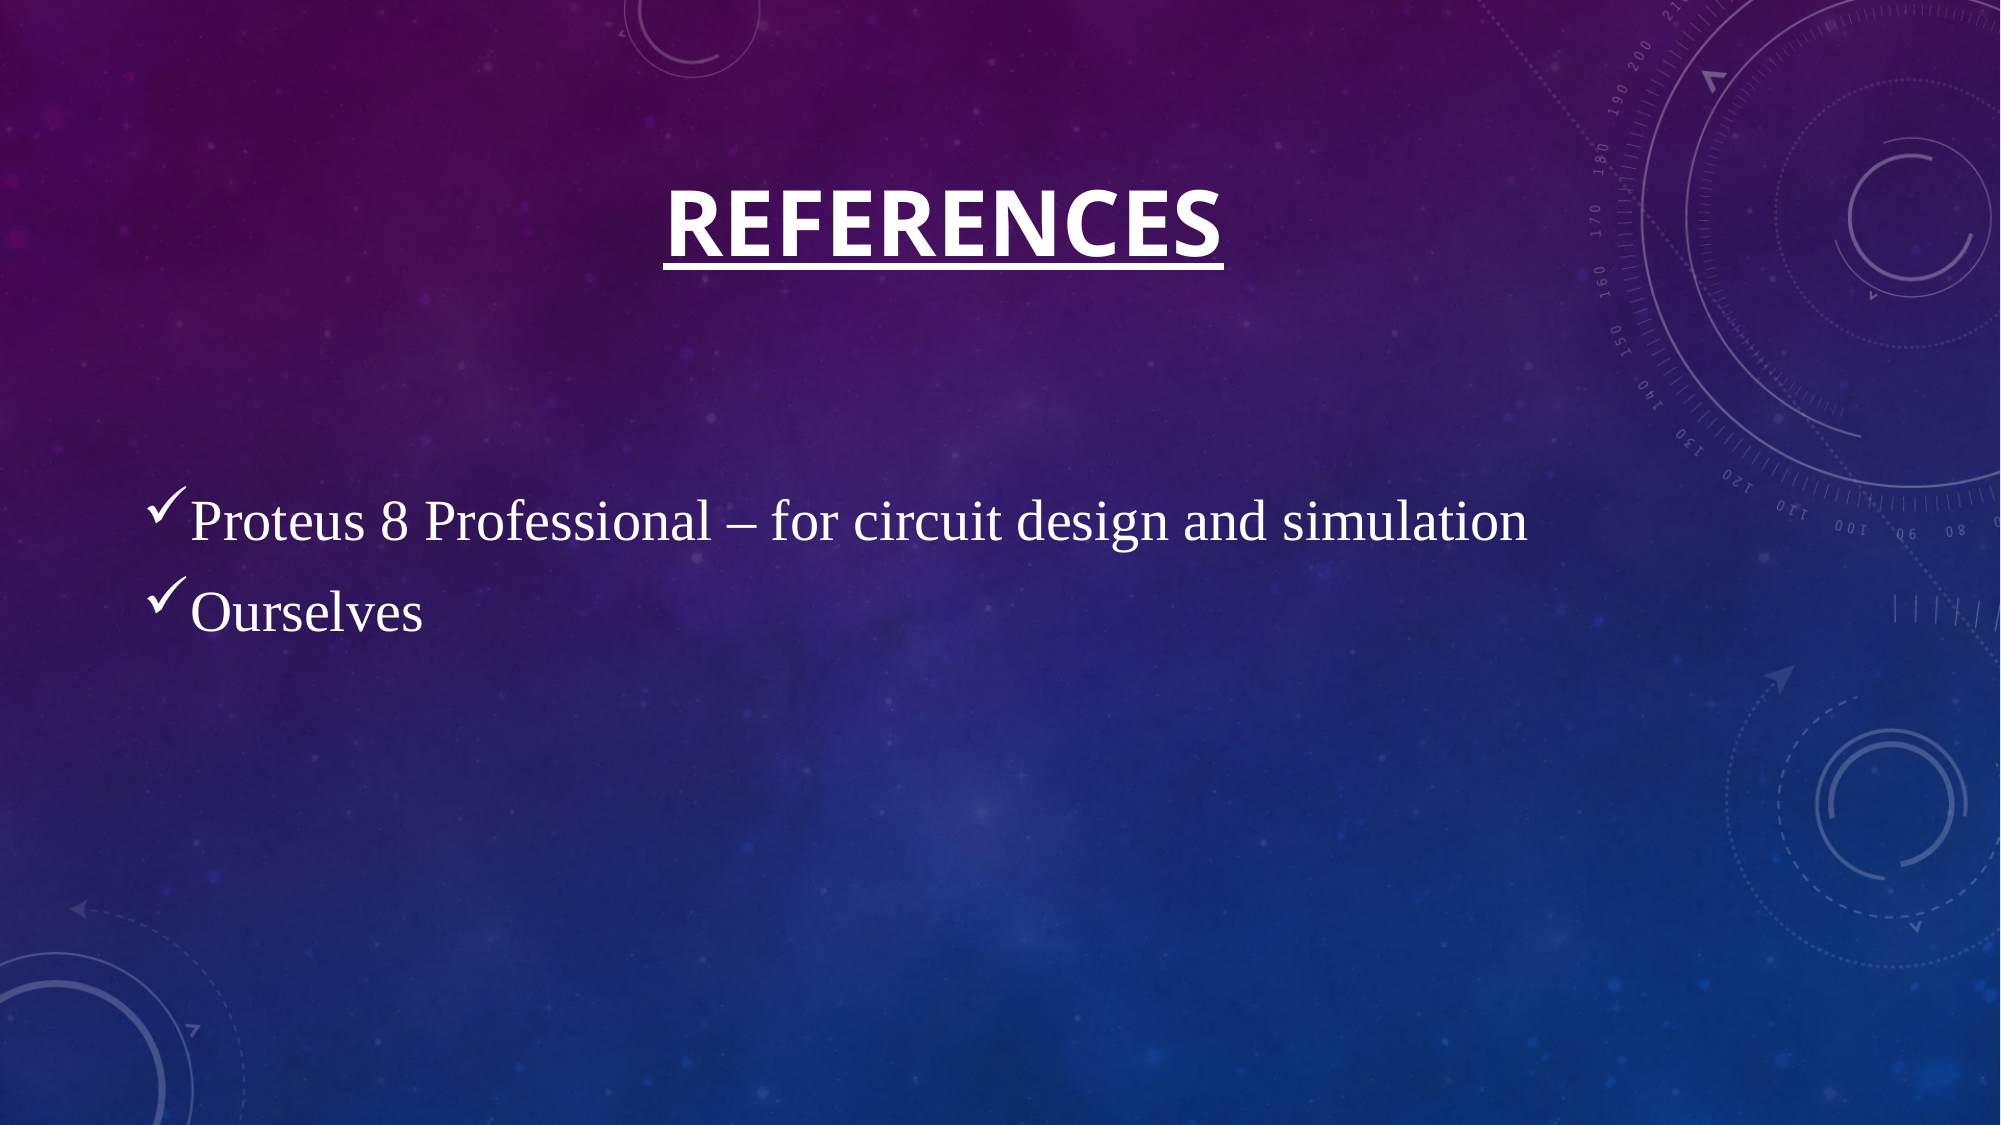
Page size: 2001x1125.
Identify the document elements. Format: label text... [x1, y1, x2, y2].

list Proteus 8 Professional – for circuit design and simulation Ourselves [127, 383, 1790, 742]
title References [112, 99, 1775, 339]
picture [0, 0, 2001, 1125]
